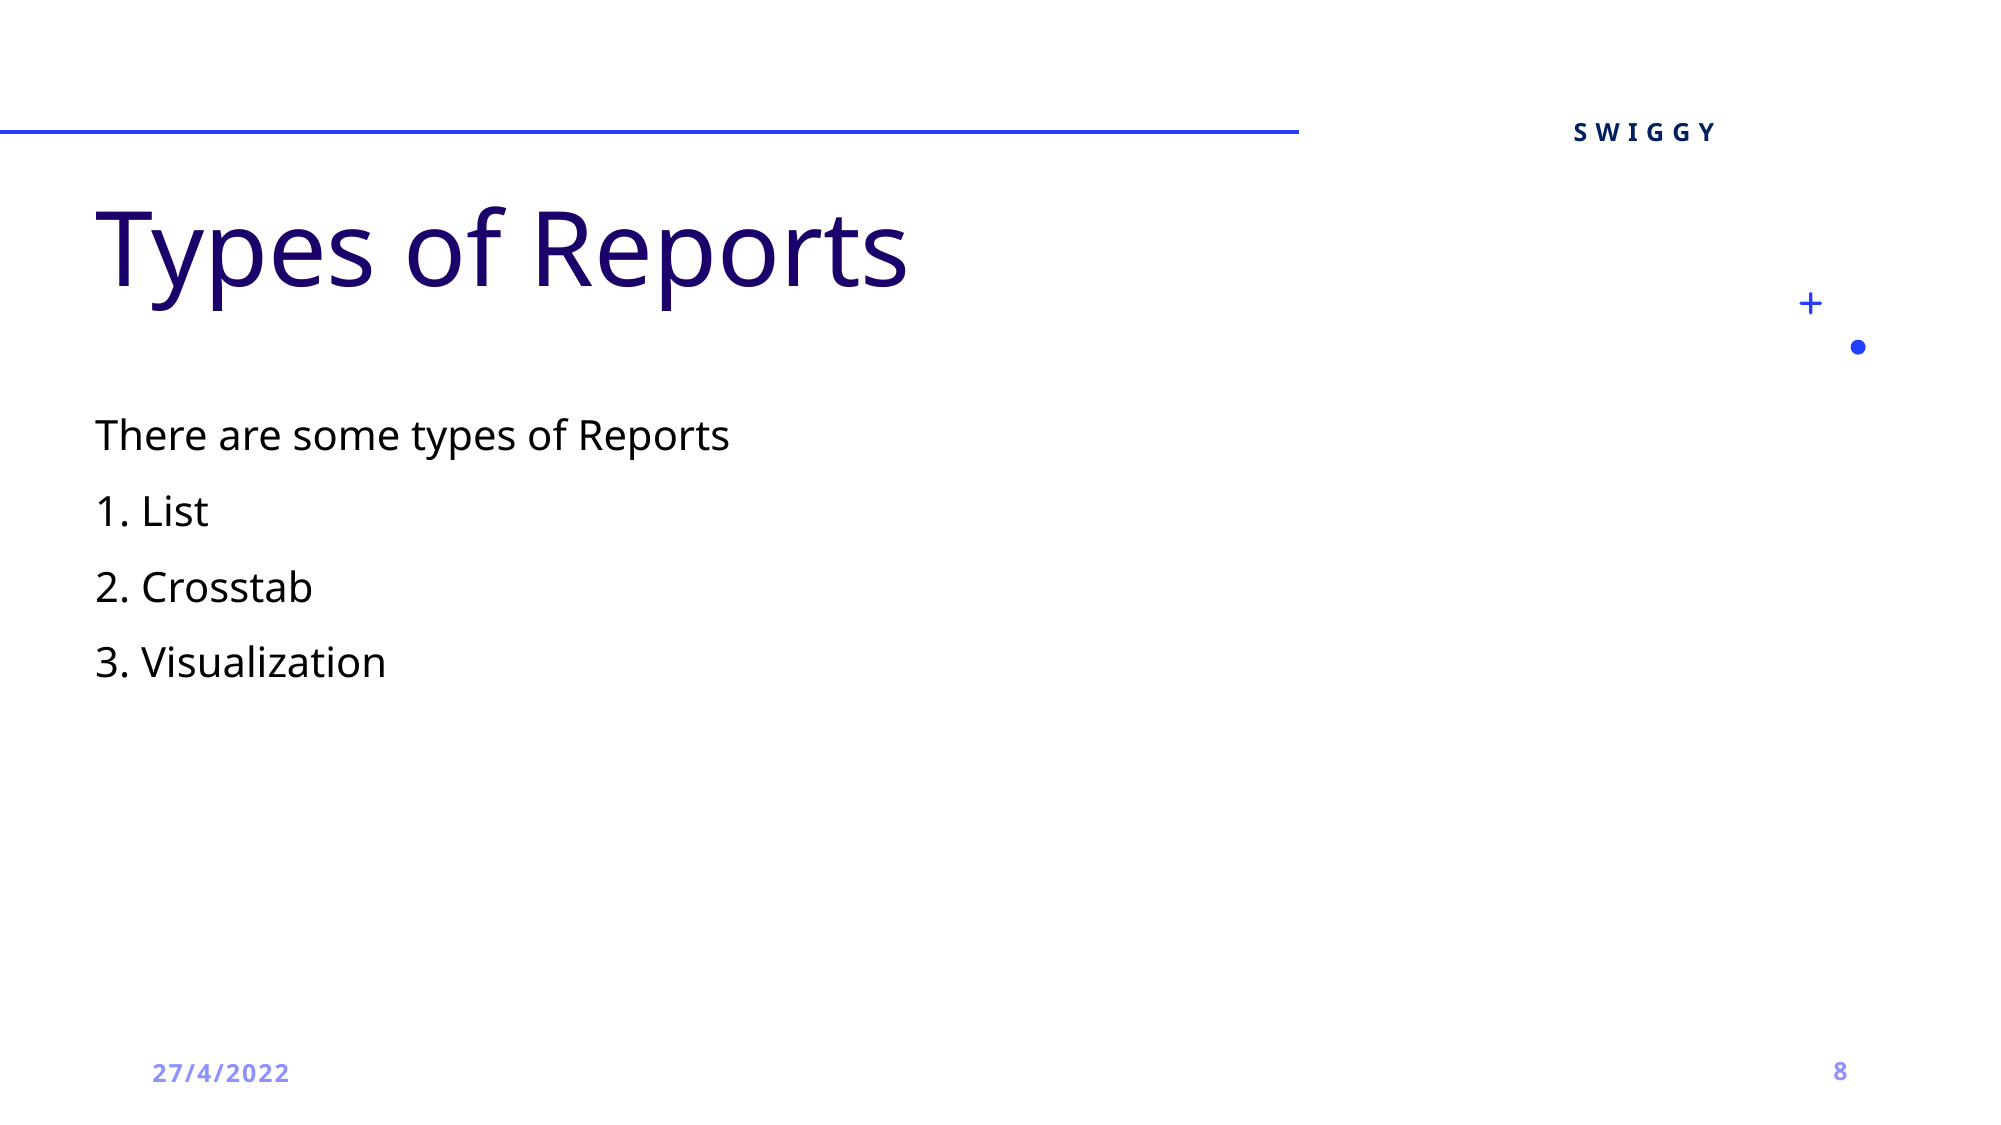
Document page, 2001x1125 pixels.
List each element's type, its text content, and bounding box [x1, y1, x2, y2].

list Types of Reports There are some types of Reports 1. List 2. Crosstab 3. Visualization [80, 161, 1000, 1081]
slide_number 8 [1412, 1042, 1863, 1103]
footer swiggy [1306, 101, 1982, 162]
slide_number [137, 1042, 588, 1103]
